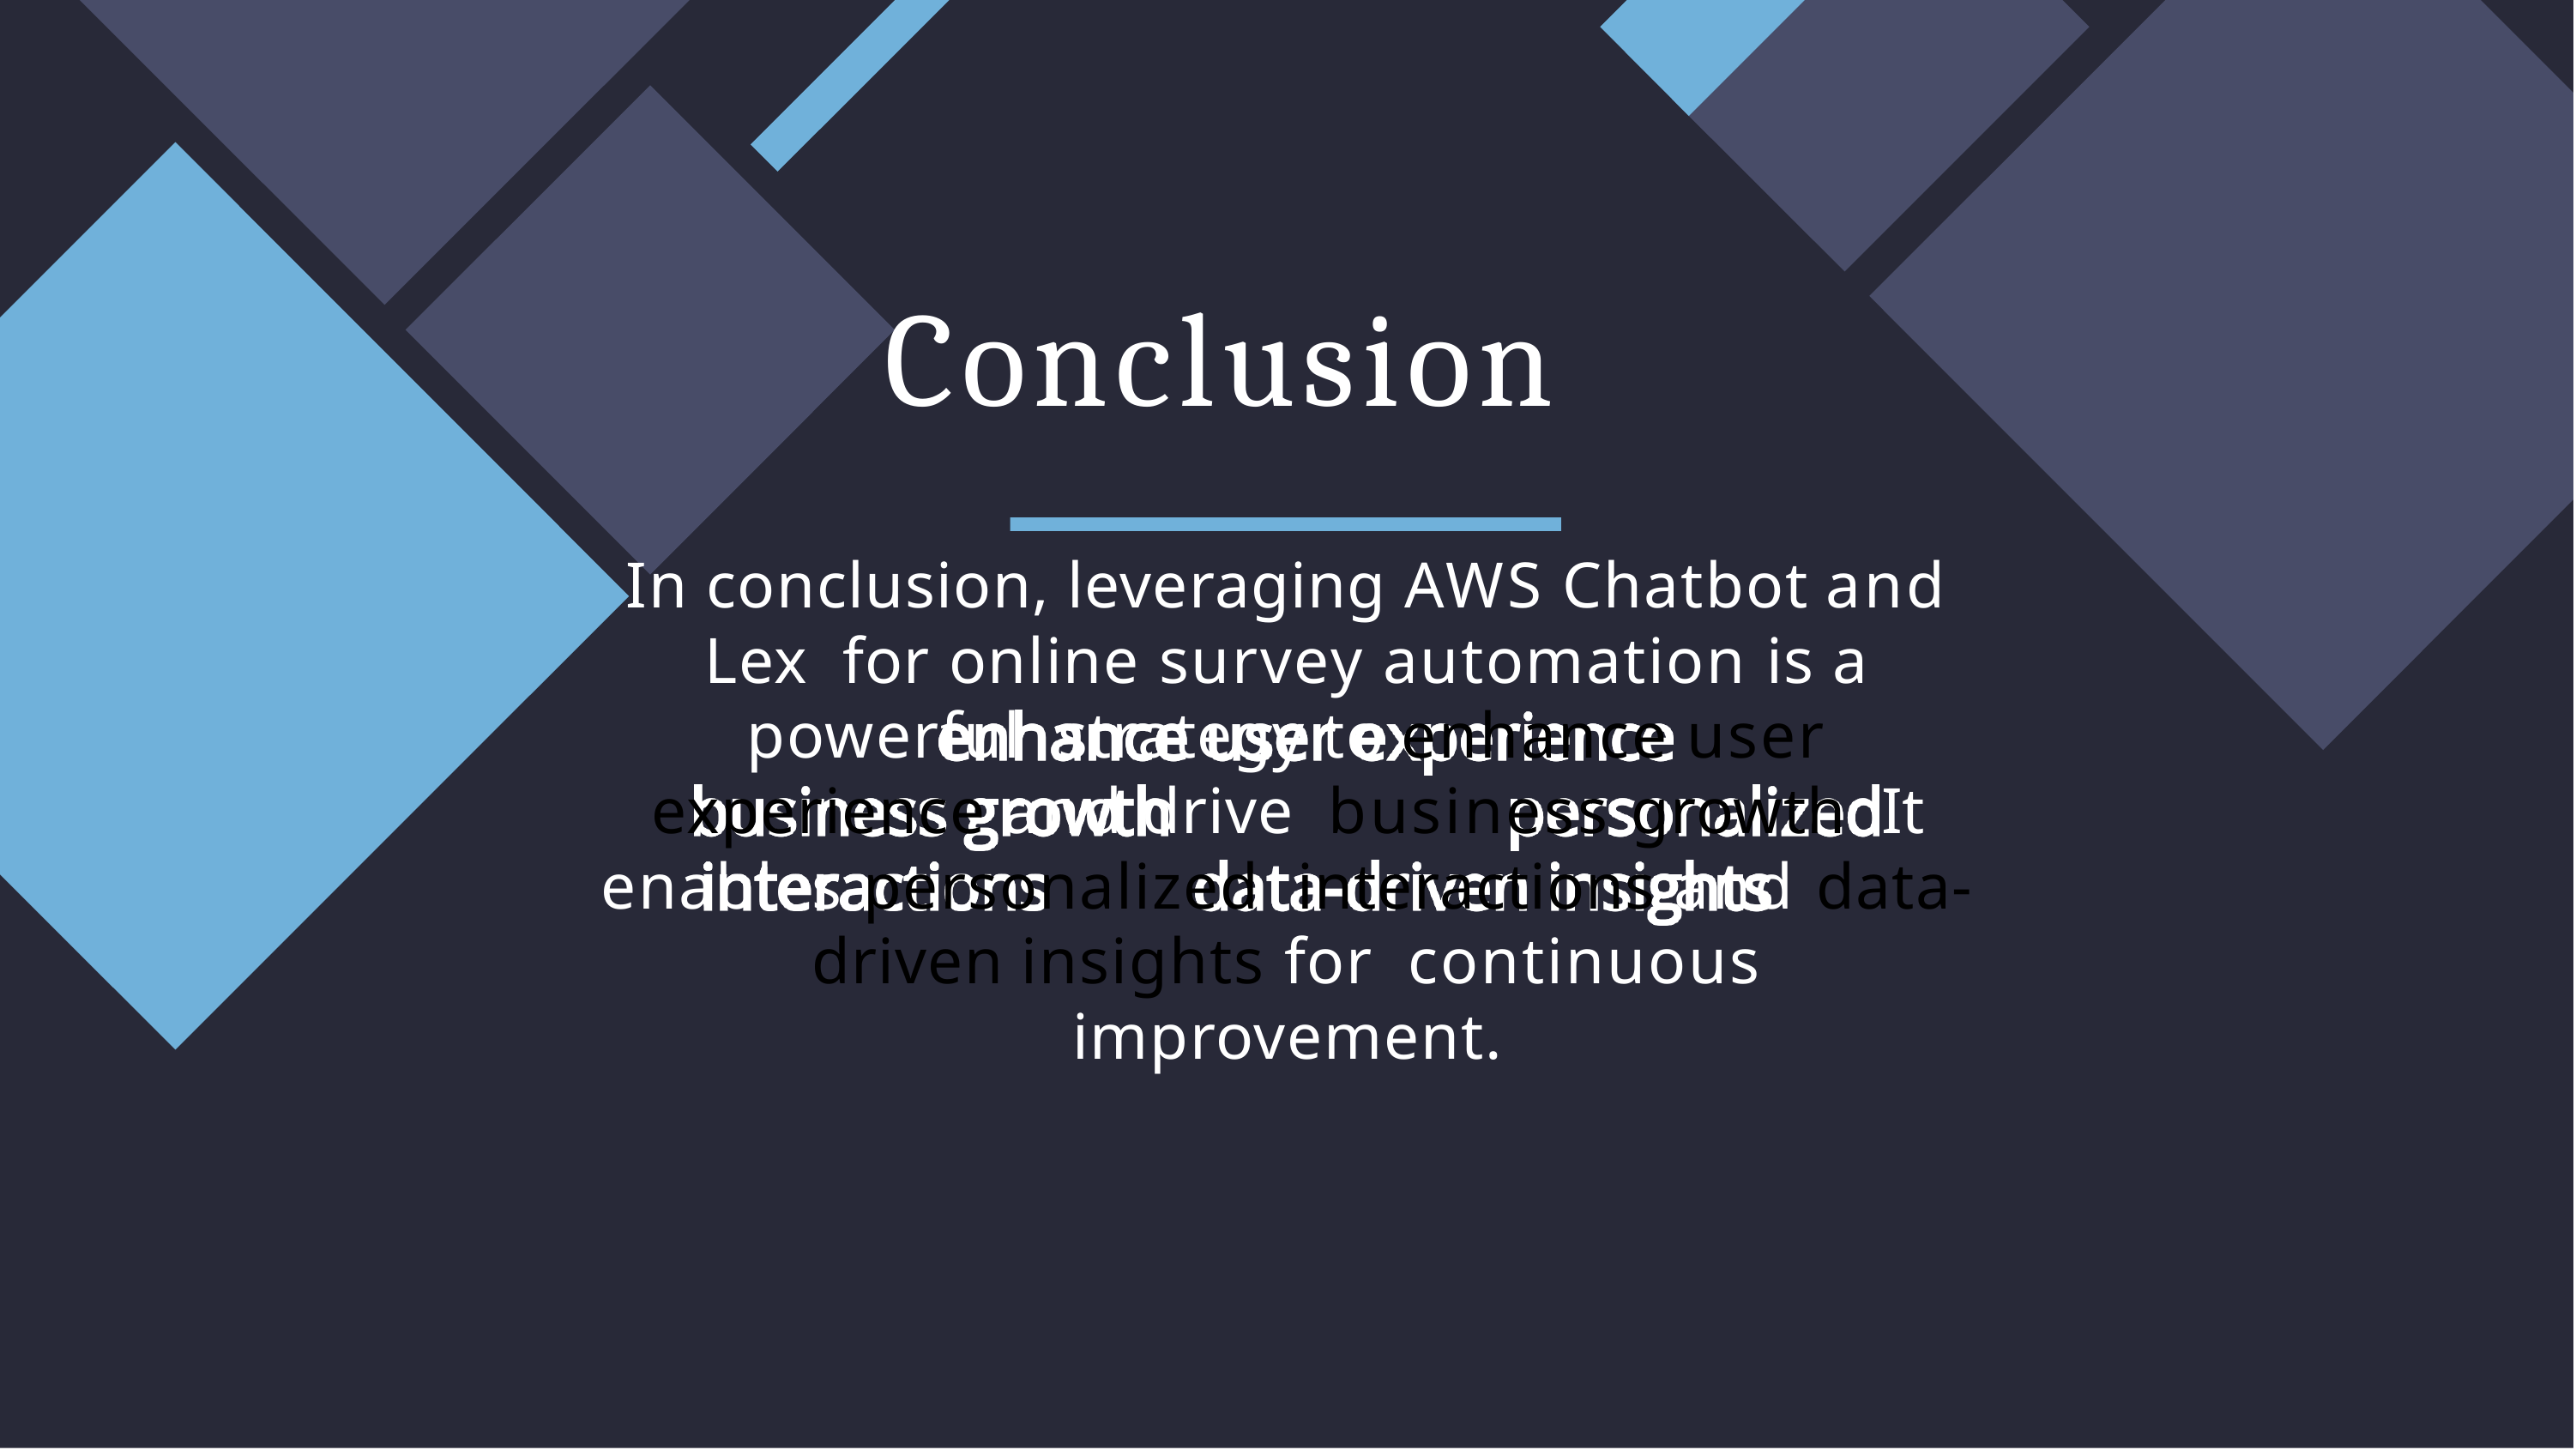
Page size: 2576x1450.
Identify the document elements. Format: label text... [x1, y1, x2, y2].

picture [703, 861, 1047, 912]
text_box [0, 0, 950, 1050]
text_box [1869, 0, 2573, 751]
title Conclusion [953, 270, 1594, 515]
picture [938, 710, 1674, 776]
text_box [1010, 517, 1561, 531]
list In conclusion, leveraging AWS Chatbot and Lex for online survey automation is a powerful strategy to enhance user experience and drive business growth. It enables personalized interactions and data-driven insights for continuous improvement. [600, 544, 1976, 1374]
picture [1195, 860, 1771, 927]
picture [1510, 784, 1879, 851]
picture [694, 784, 1168, 851]
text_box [1600, 0, 2090, 272]
